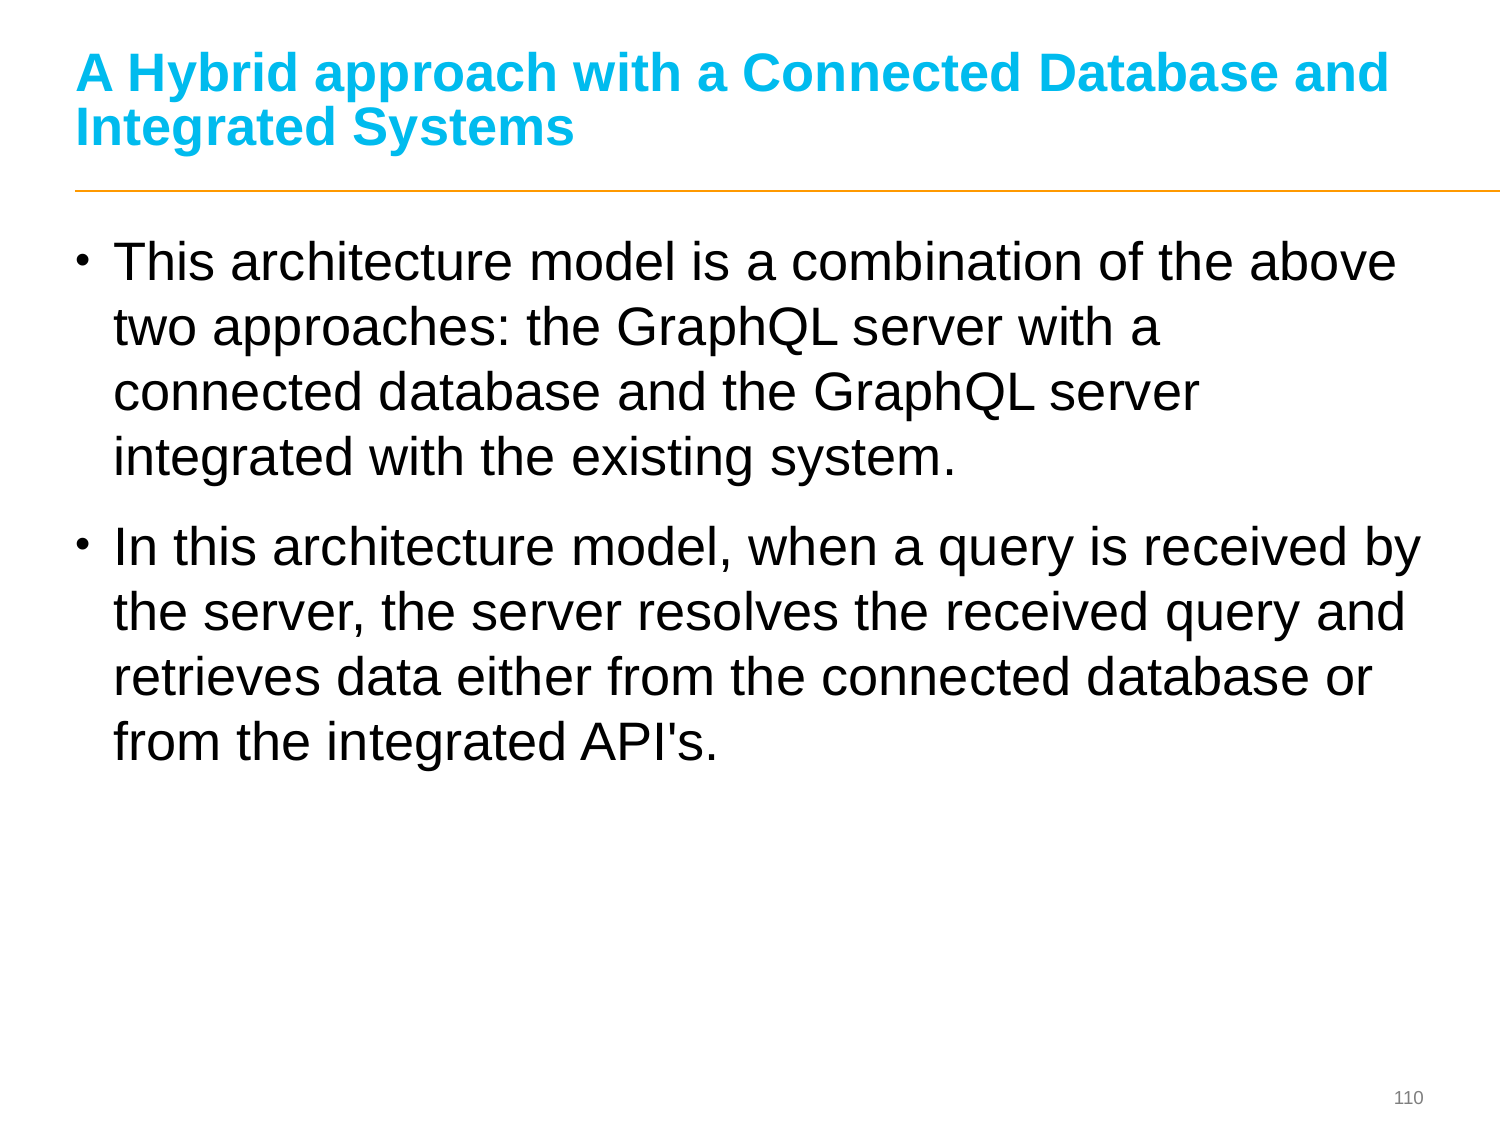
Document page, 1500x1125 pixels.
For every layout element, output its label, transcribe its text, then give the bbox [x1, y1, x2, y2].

title A Hybrid approach with a Connected Database and Integrated Systems [75, 27, 1422, 157]
list This architecture model is a combination of the above two approaches: the GraphQL server with a connected database and the GraphQL server integrated with the existing system. In this architecture model, when a query is received by the server, the server resolves the received query and retrieves data either from the connected database or from the integrated API's. [75, 226, 1425, 1018]
